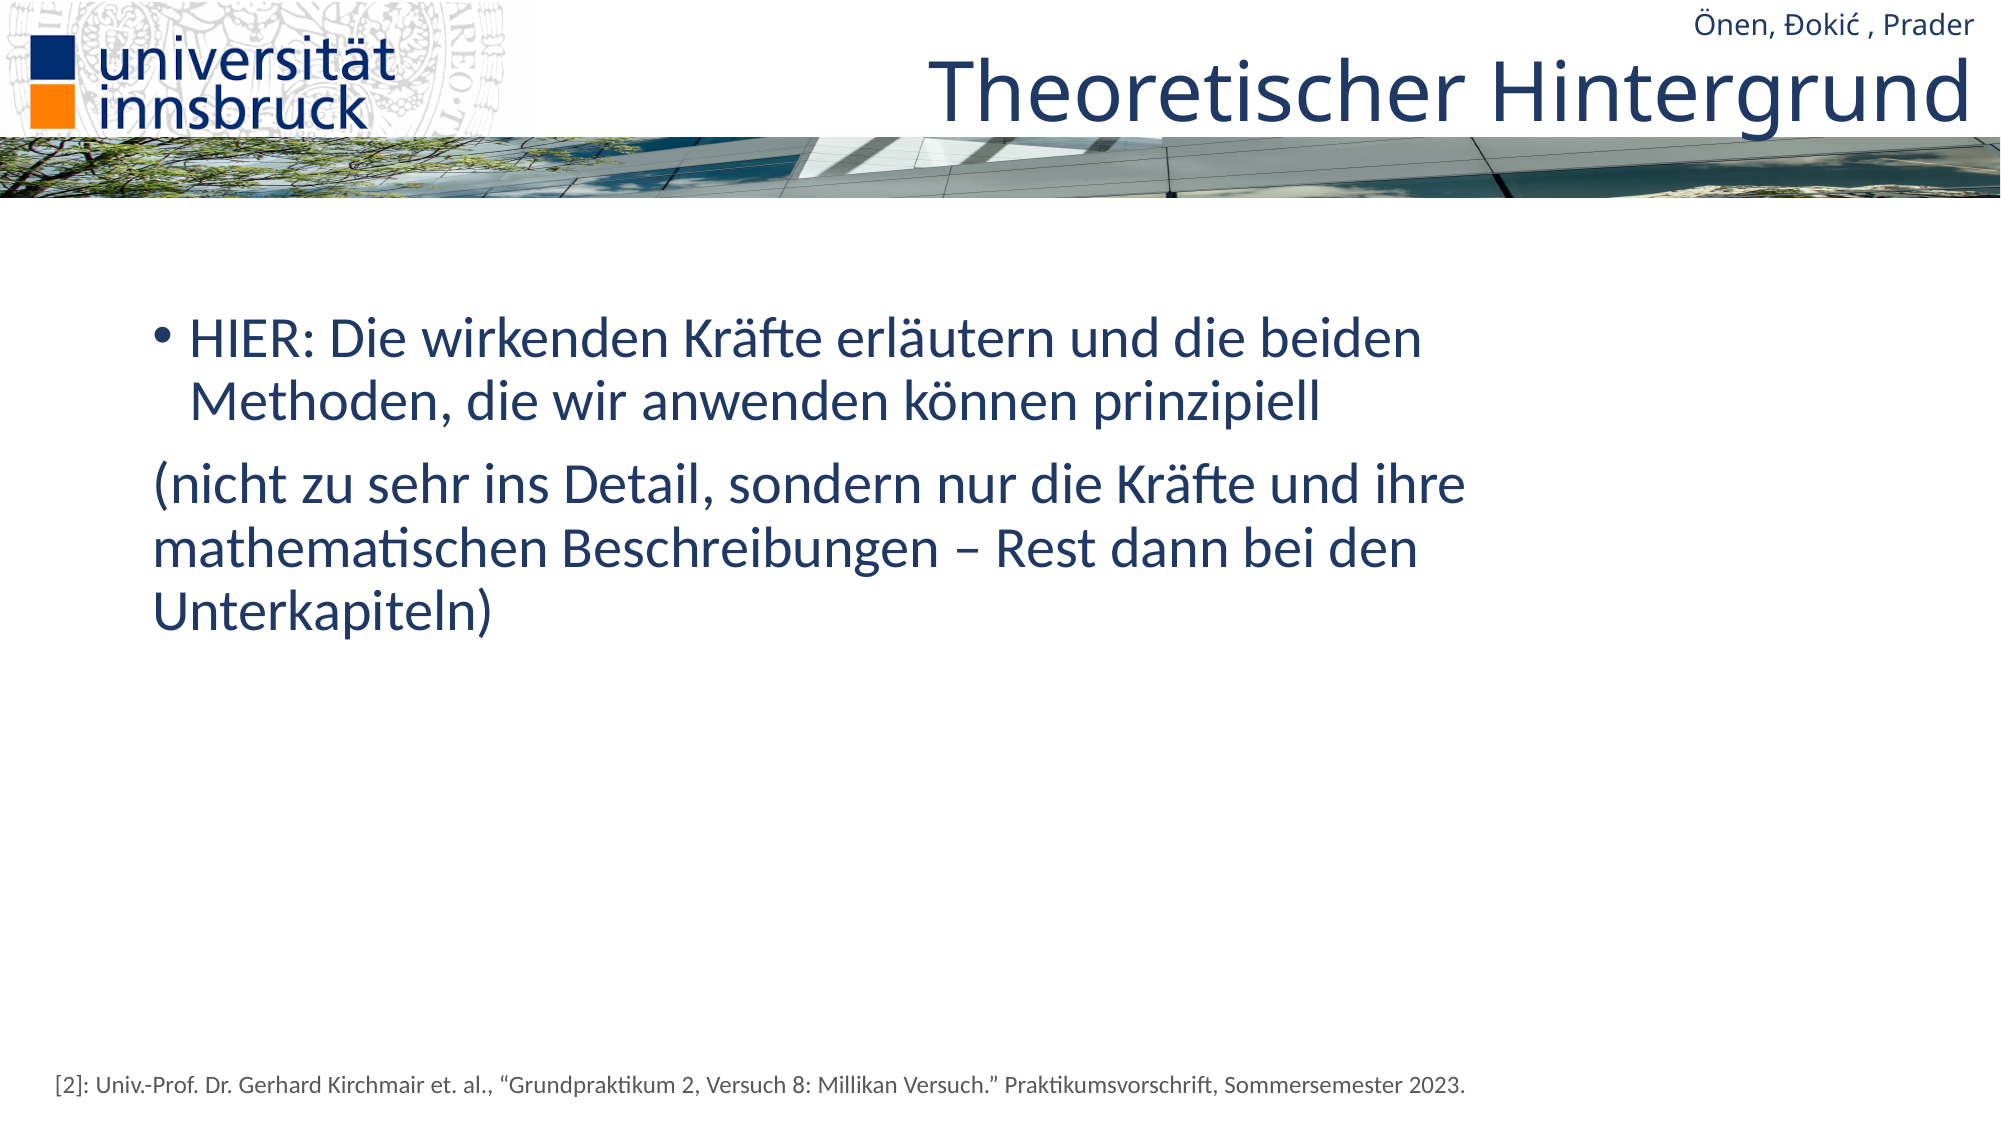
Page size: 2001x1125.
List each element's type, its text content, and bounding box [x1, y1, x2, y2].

text_box [2]: Univ.-Prof. Dr. Gerhard Kirchmair et. al., “Grundpraktikum 2, Versuch 8: Millikan Versuch.” Praktikumsvorschrift, Sommersemester 2023. [40, 1061, 1775, 1107]
picture [0, 24, 2001, 198]
list HIER: Die wirkenden Kräfte erläutern und die beiden Methoden, die wir anwenden können prinzipiell (nicht zu sehr ins Detail, sondern nur die Kräfte und ihre mathematischen Beschreibungen – Rest dann bei den Unterkapiteln) [137, 299, 1678, 1014]
title Theoretischer Hintergrund [632, 40, 1990, 150]
